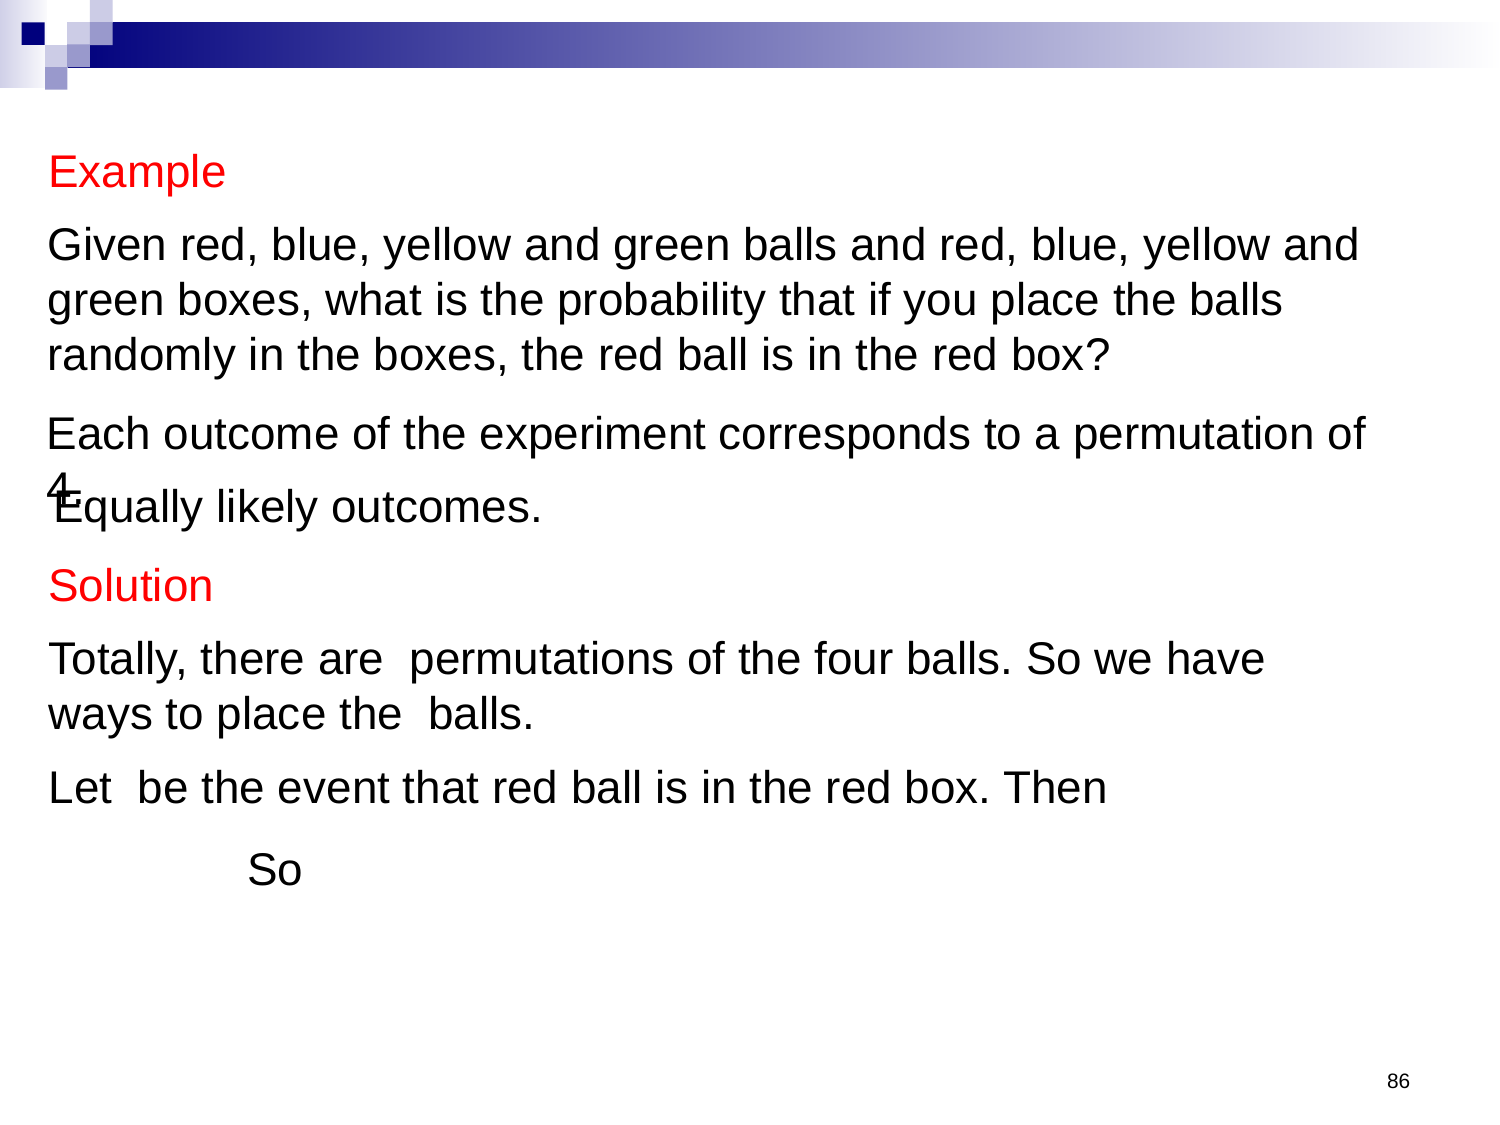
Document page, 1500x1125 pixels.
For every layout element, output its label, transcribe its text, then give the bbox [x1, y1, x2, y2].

text_box Given red, blue, yellow and green balls and red, blue, yellow and green boxes, what is the probability that if you place the balls randomly in the boxes, the red ball is in the red box? [33, 206, 1399, 387]
slide_number 86 [1074, 1024, 1426, 1101]
text_box Example [33, 134, 485, 204]
text_box Solution [33, 547, 440, 618]
text_box Equally likely outcomes. [26, 469, 559, 539]
text_box Each outcome of the experiment corresponds to a permutation of 4. [31, 396, 1422, 522]
